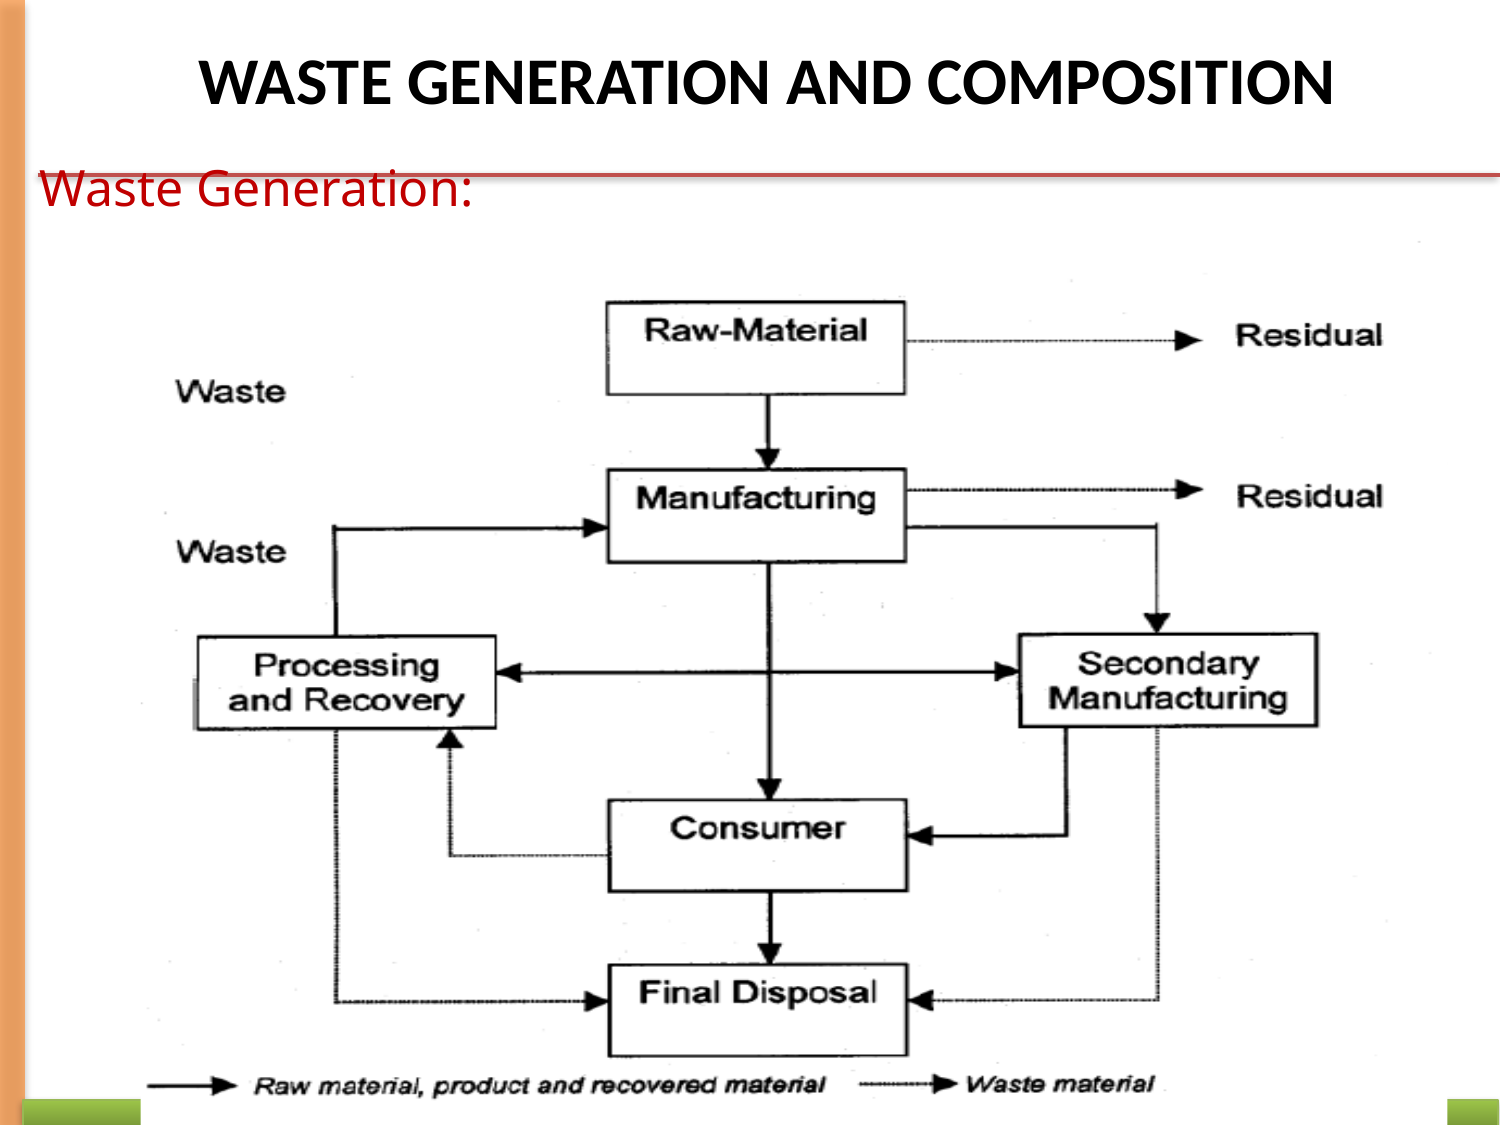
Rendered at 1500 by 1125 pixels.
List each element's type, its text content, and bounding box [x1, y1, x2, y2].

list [140, 238, 1448, 1125]
text_box Waste Generation: [25, 148, 1472, 224]
text_box WASTE GENERATION AND COMPOSITION [25, 30, 1500, 126]
